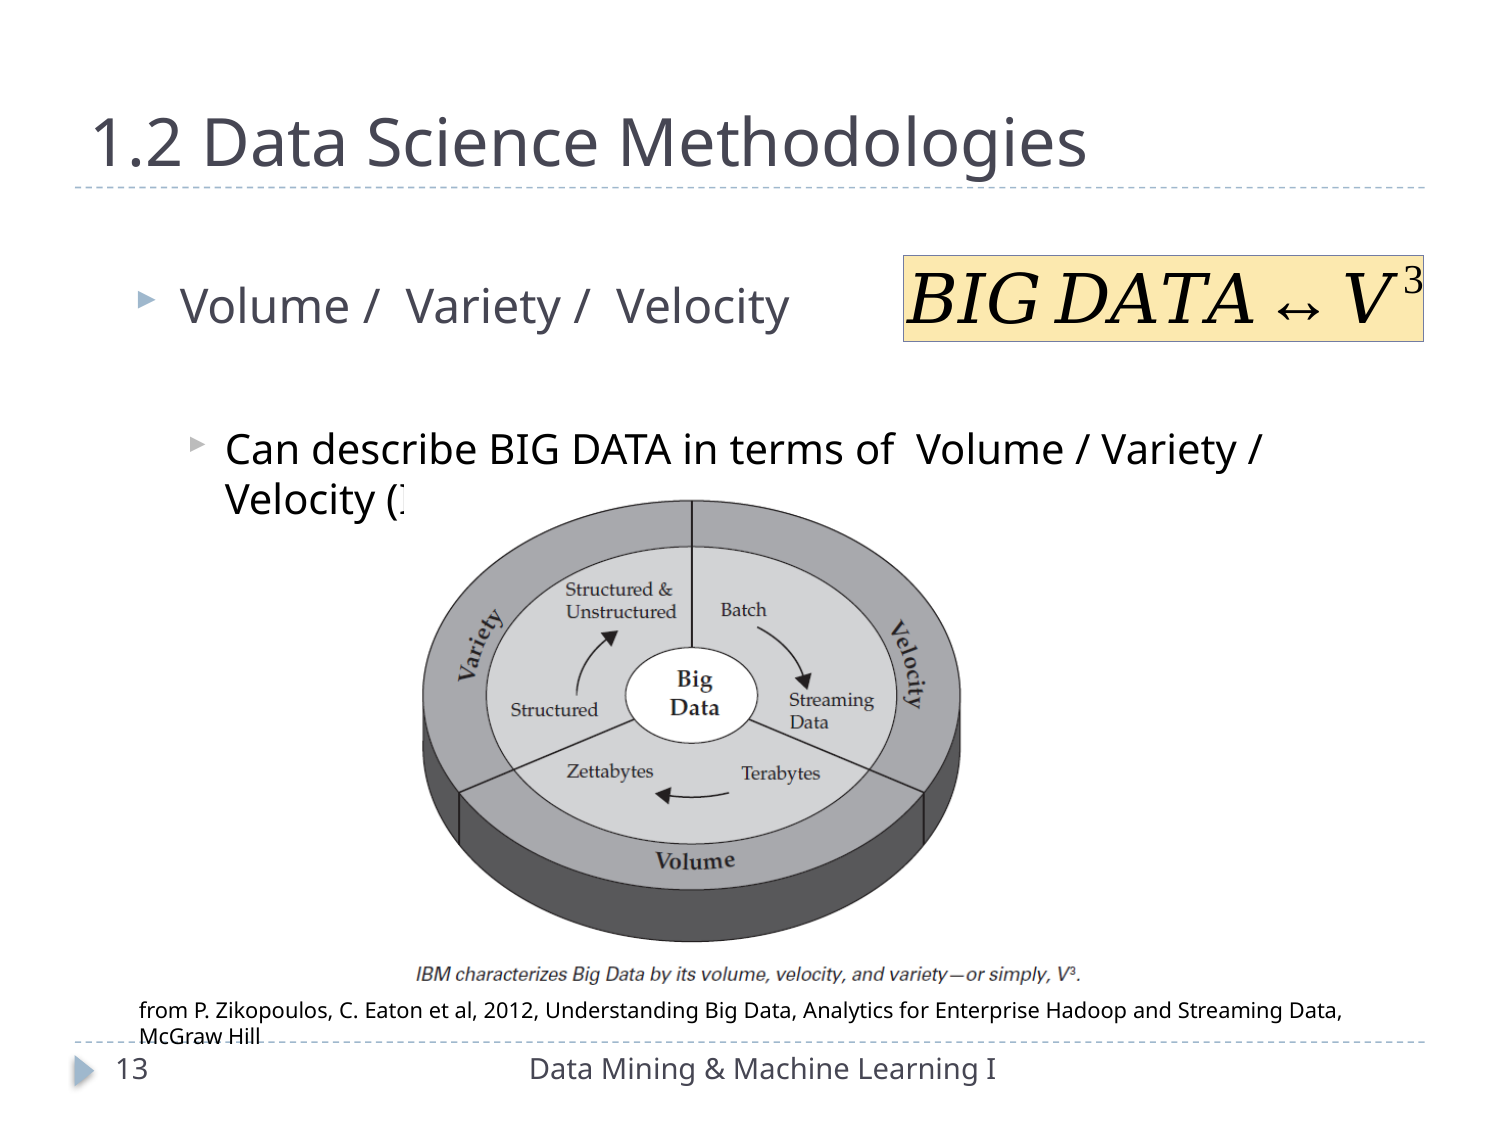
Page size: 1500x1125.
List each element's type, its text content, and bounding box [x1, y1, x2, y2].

footer Data Mining & Machine Learning I [475, 1042, 1051, 1103]
picture [404, 467, 1084, 988]
text_box from P. Zikopoulos, C. Eaton et al, 2012, Understanding Big Data, Analytics for Enterprise Hadoop and Streaming Data, McGraw Hill [123, 989, 1394, 1057]
list Volume / Variety / Velocity Can describe BIG DATA in terms of Volume / Variety / Velocity (IBM) [75, 200, 1425, 1010]
slide_number 13 [100, 1042, 426, 1103]
title 1.2 Data Science Methodologies [75, 24, 1425, 188]
